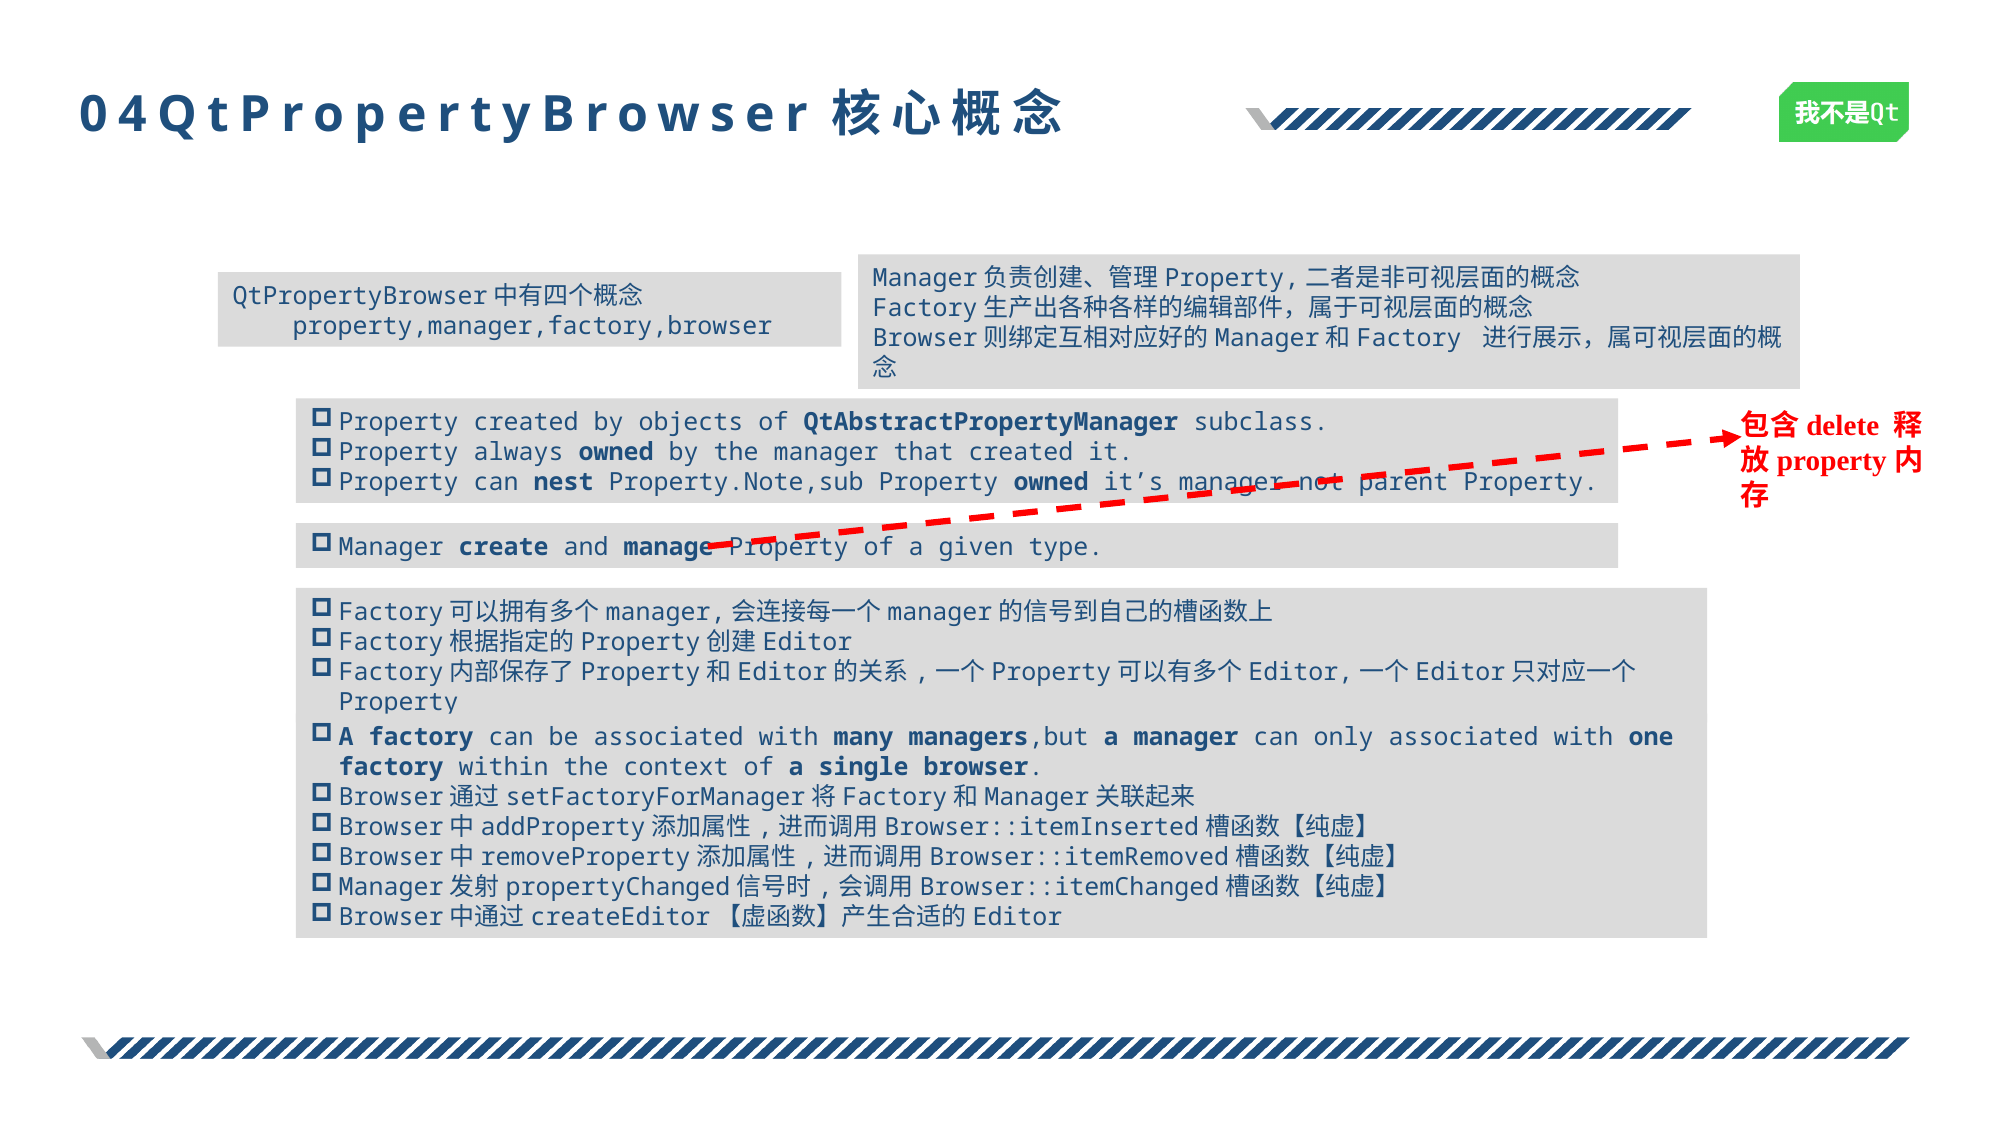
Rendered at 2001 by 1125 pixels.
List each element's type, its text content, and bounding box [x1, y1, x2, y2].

text_box A factory can be associated with many managers,but a manager can only associated with one factory within the context of a single browser. Browser通过setFactoryForManager将Factory和Manager关联起来 Browser中addProperty添加属性,进而调用Browser::itemInserted槽函数【纯虚】 Browser中removeProperty添加属性,进而调用Browser::itemRemoved槽函数【纯虚】 Manager发射propertyChanged信号时,会调用Browser::itemChanged槽函数【纯虚】 Browser中通过createEditor【虚函数】产生合适的Editor [295, 713, 1708, 938]
text_box Manager负责创建、管理Property,二者是非可视层面的概念 Factory生产出各种各样的编辑部件，属于可视层面的概念 Browser则绑定互相对应好的Manager和Factory 进行展示，属可视层面的概念 [858, 254, 1800, 389]
text_box Property created by objects of QtAbstractPropertyManager subclass. Property always owned by the manager that created it. Property can nest Property.Note,sub Property owned it’s manager not parent Property. [295, 398, 1619, 503]
text_box QtPropertyBrowser中有四个概念 property,manager,factory,browser [217, 272, 842, 347]
picture [1245, 108, 1692, 130]
text_box Manager create and manage Property of a given type. [295, 523, 1619, 568]
text_box 包含delete 释放property内存 [1726, 398, 1958, 519]
text_box 04QtPropertyBrowser核心概念 [64, 73, 1078, 149]
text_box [707, 436, 1742, 547]
text_box Factory可以拥有多个manager,会连接每一个manager的信号到自己的槽函数上 Factory根据指定的Property创建Editor Factory内部保存了Property和Editor的关系,一个Property可以有多个Editor,一个Editor只对应一个Property [295, 587, 1708, 713]
picture [1779, 82, 1909, 142]
picture [81, 1037, 1910, 1059]
